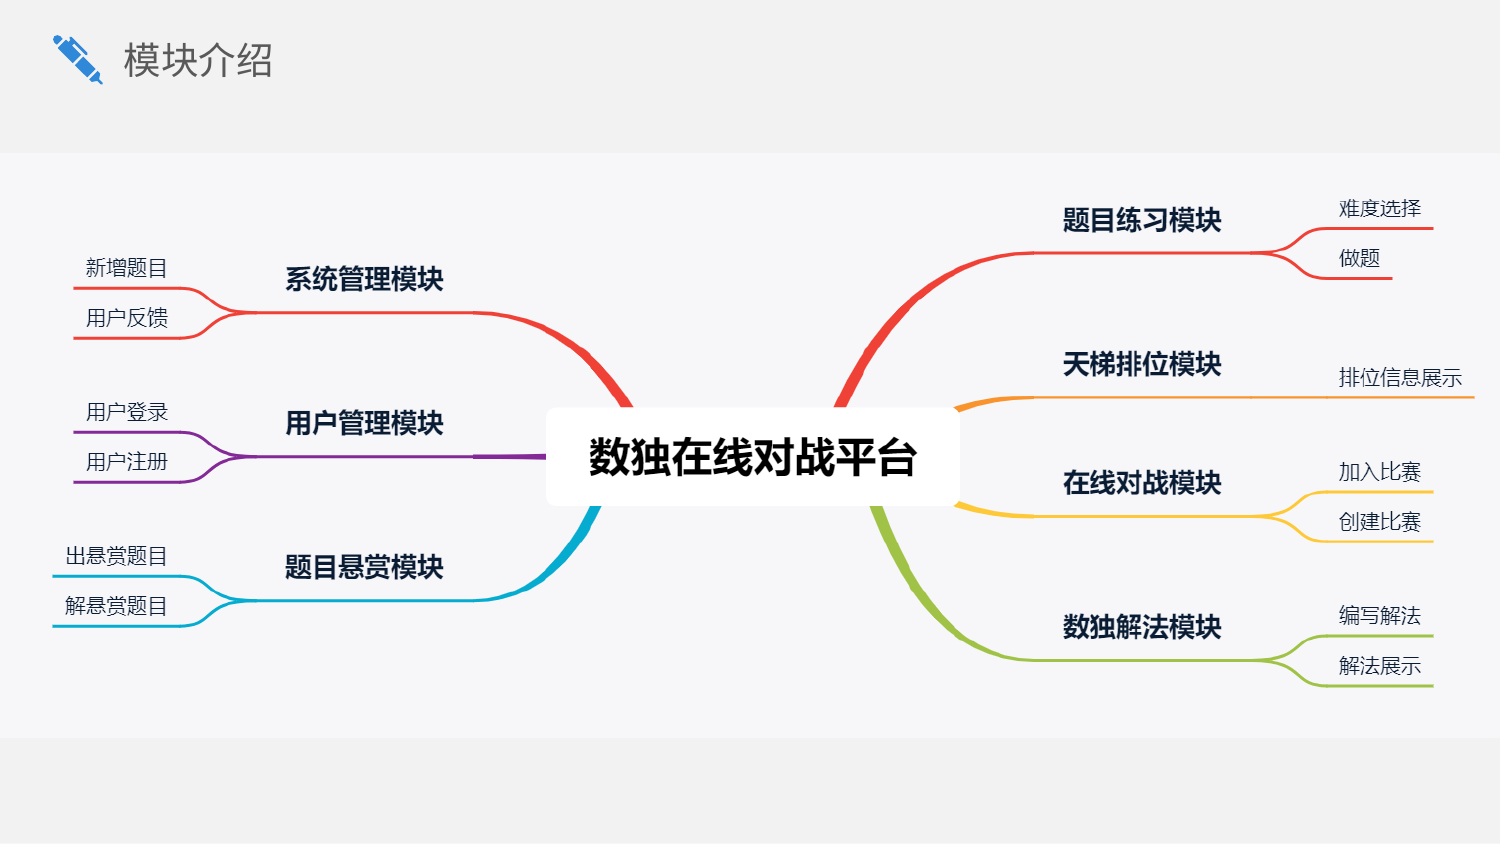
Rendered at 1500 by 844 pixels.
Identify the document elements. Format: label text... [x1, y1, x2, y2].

text_box 模块介绍 [123, 28, 474, 91]
picture [0, 153, 1500, 738]
